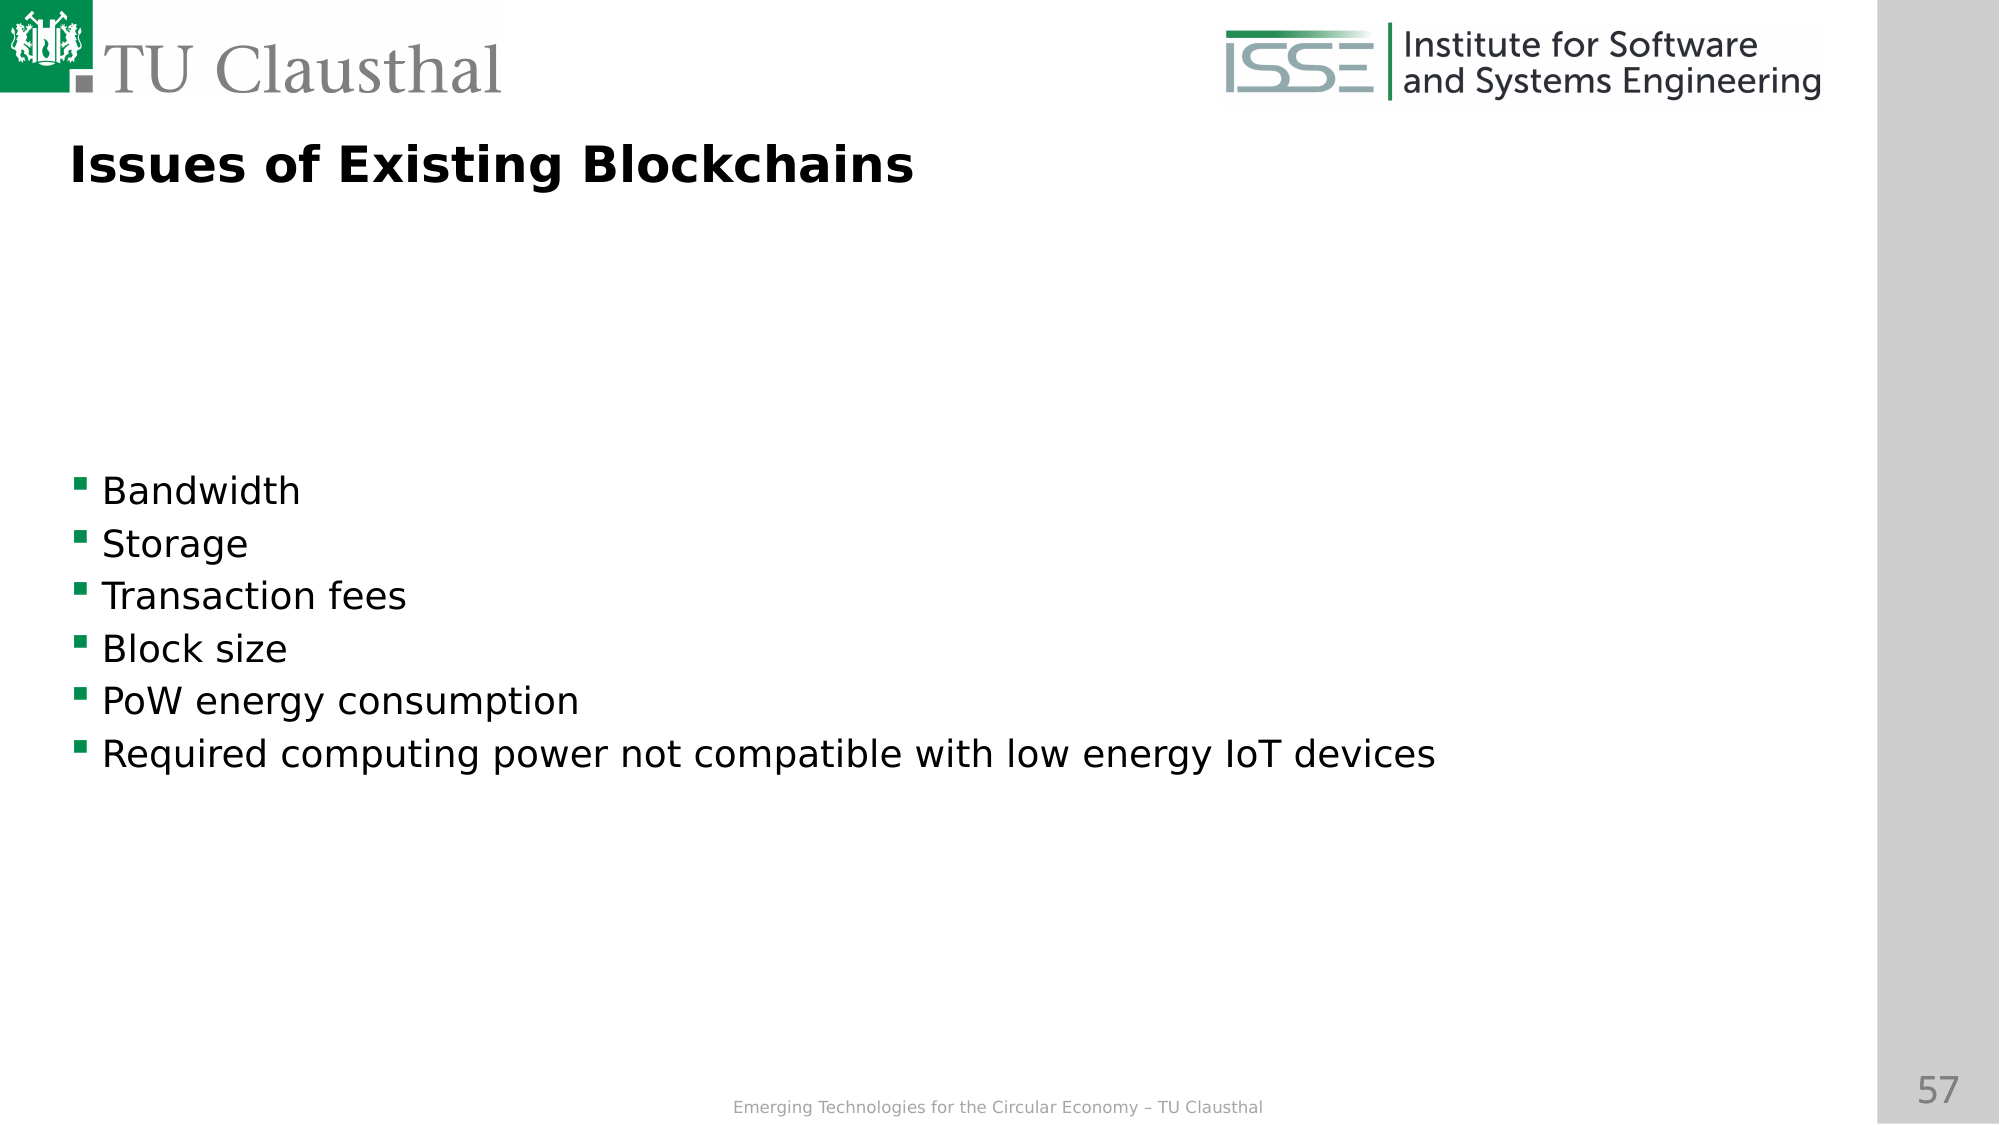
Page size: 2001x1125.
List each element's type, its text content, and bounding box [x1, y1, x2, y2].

picture [0, 0, 501, 93]
picture [1218, 22, 1826, 107]
text_box Issues of Existing Blockchains [55, 125, 1818, 207]
text_box Bandwidth Storage Transaction fees Block size PoW energy consumption Required computing power not compatible with low energy IoT devices [55, 208, 1818, 1034]
